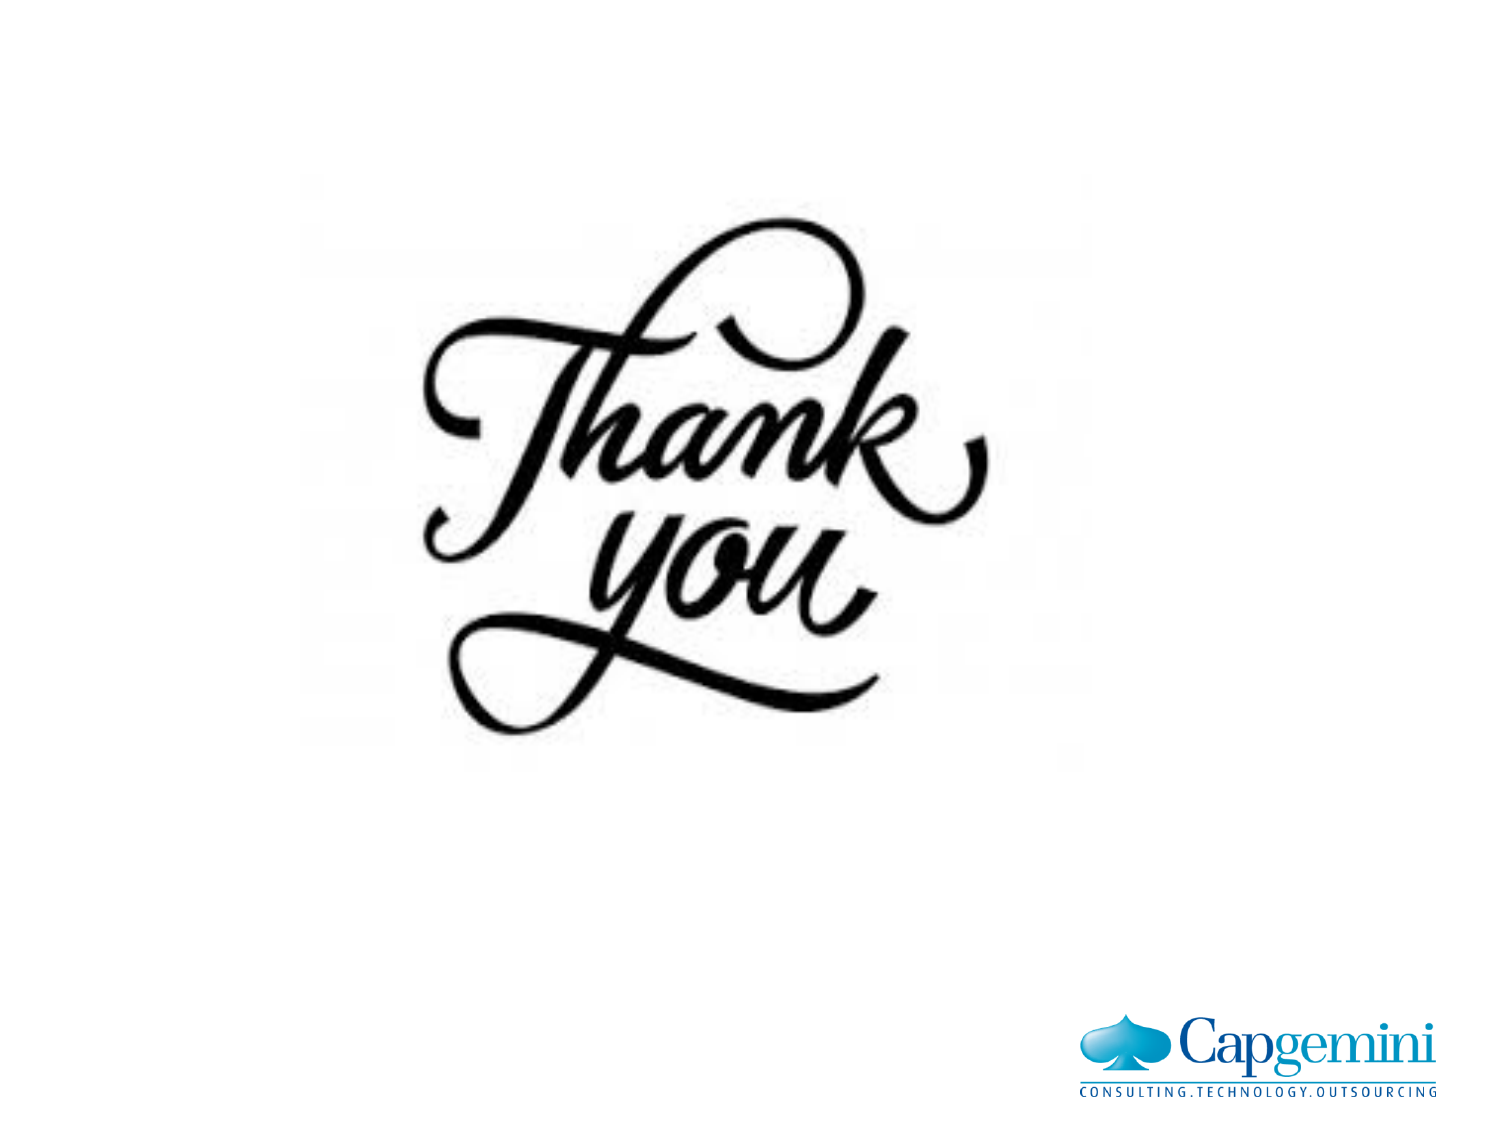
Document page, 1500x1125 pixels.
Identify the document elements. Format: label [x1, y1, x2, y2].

picture [1080, 1084, 1436, 1097]
picture [1080, 1014, 1436, 1081]
picture [299, 174, 1092, 788]
